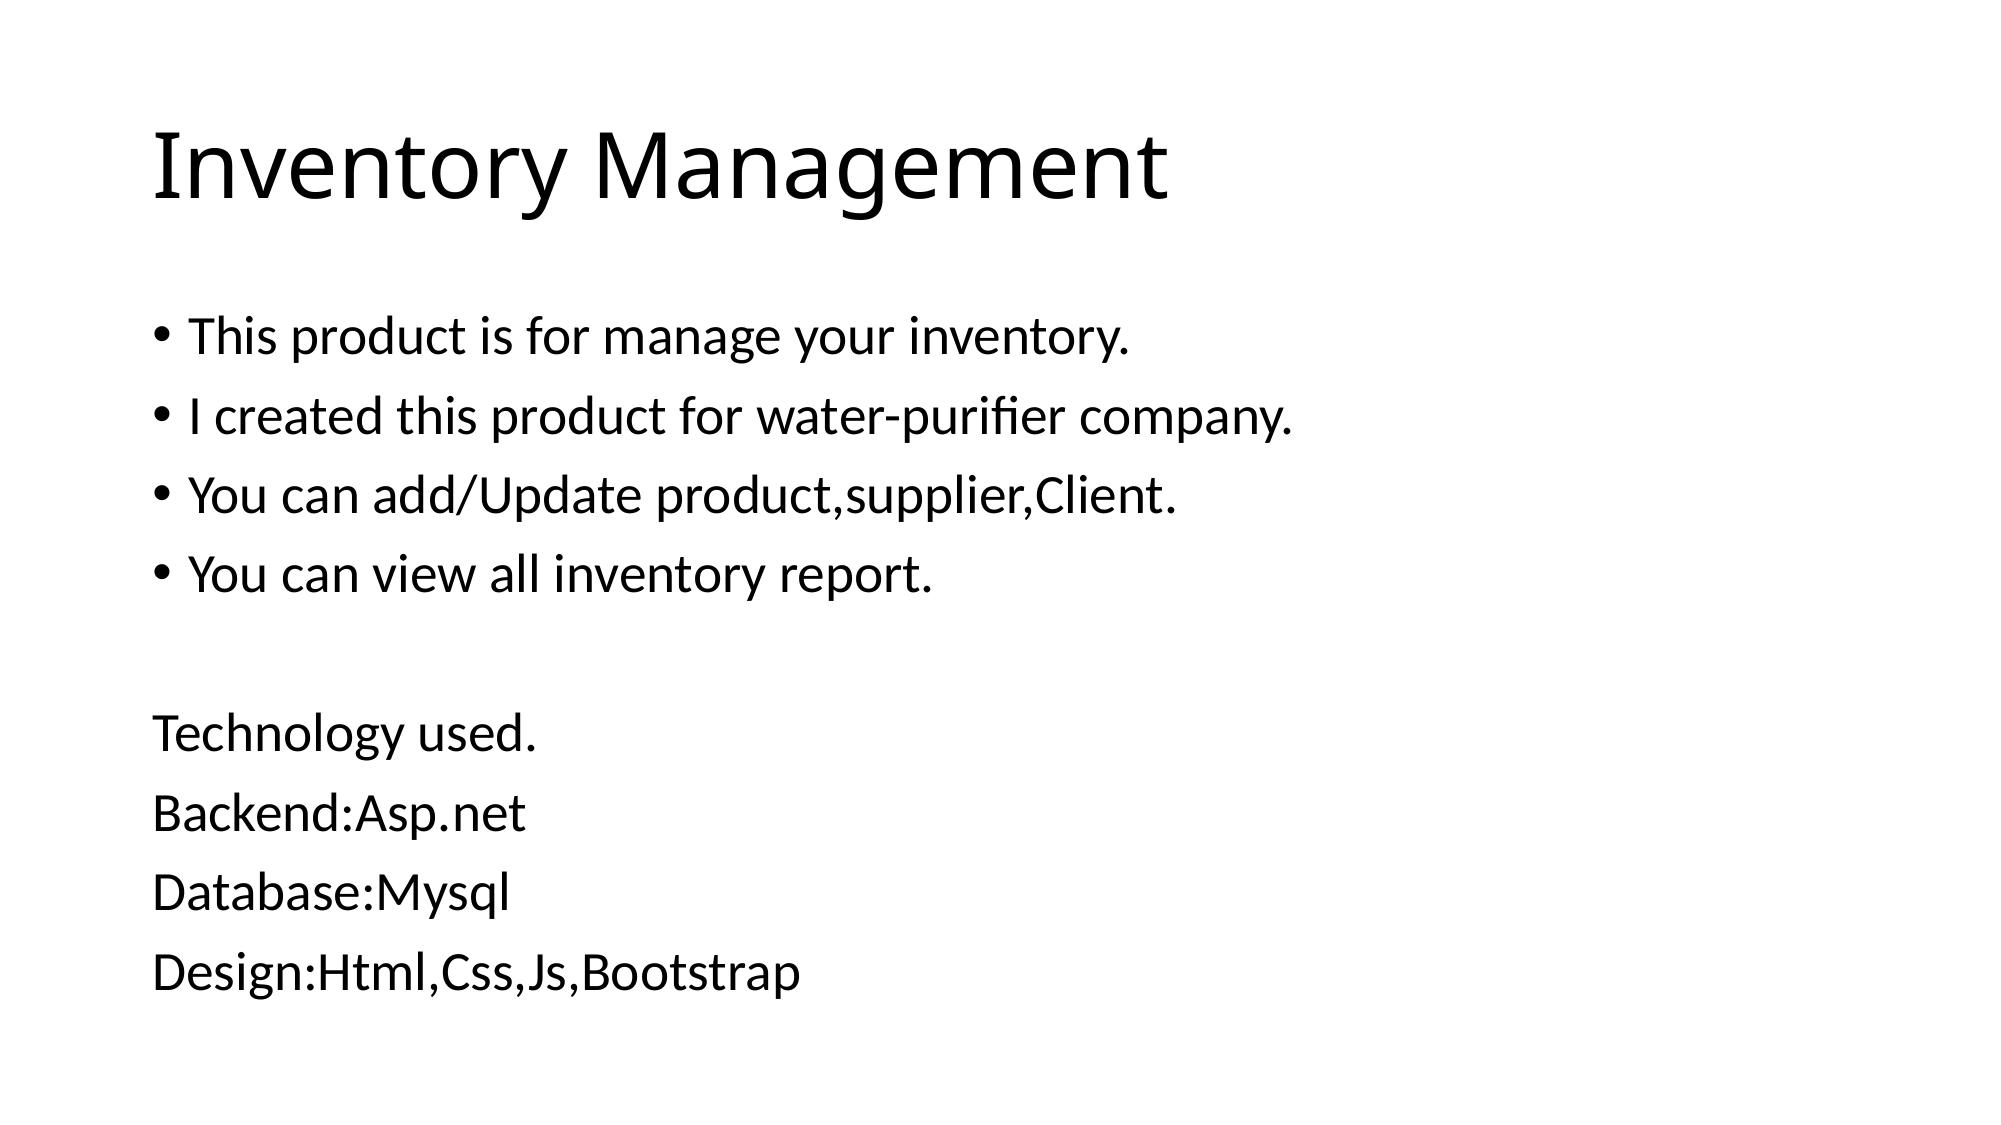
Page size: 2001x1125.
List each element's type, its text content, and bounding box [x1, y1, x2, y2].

title Inventory Management [137, 59, 1863, 278]
list This product is for manage your inventory. I created this product for water-purifier company. You can add/Update product,supplier,Client. You can view all inventory report. Technology used. Backend:Asp.net Database:Mysql Design:Html,Css,Js,Bootstrap [137, 299, 1863, 1014]
